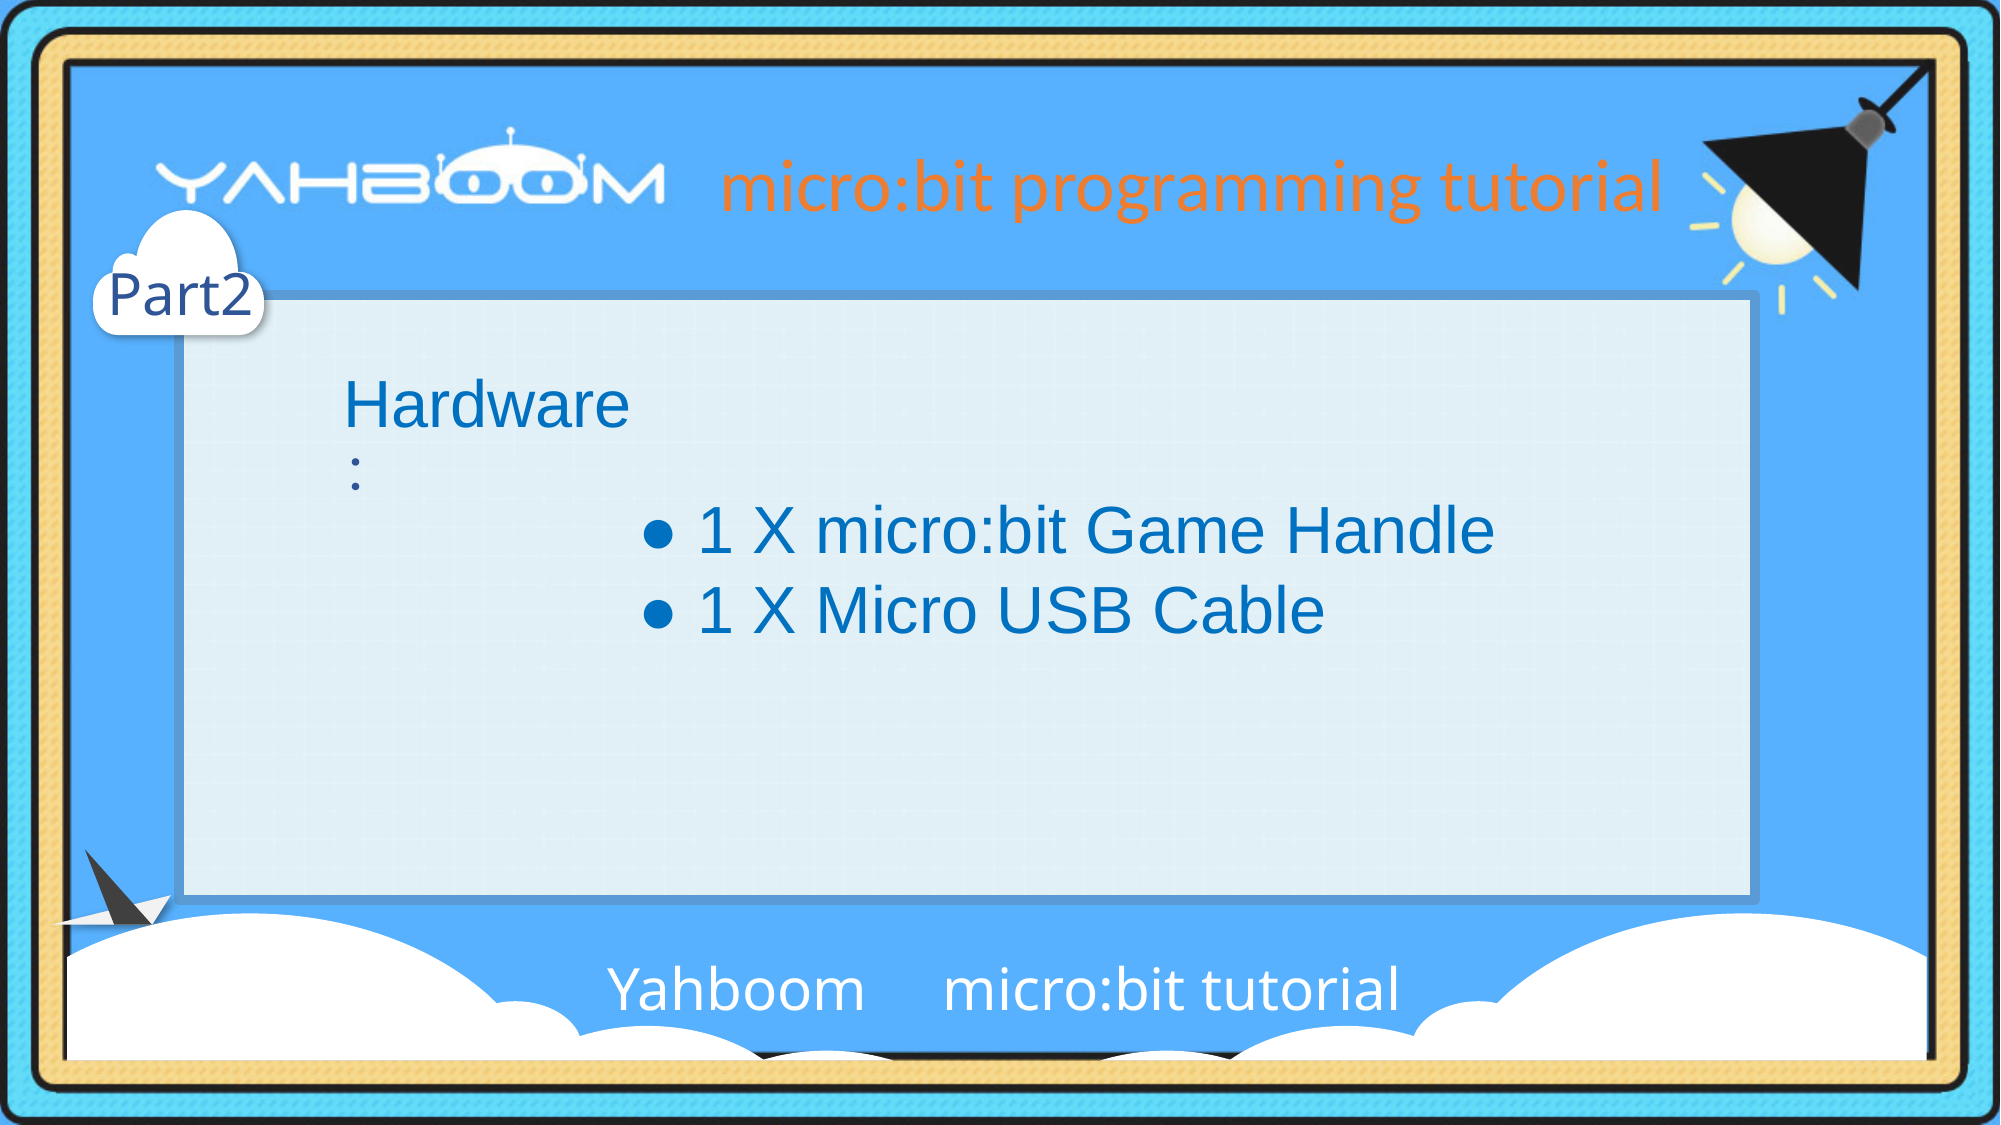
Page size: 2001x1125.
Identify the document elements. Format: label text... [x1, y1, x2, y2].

text_box Yahboom micro:bit tutorial [1100, 912, 1928, 1062]
text_box Yahboom micro:bit tutorial [66, 912, 894, 1062]
text_box Part2 [93, 249, 284, 335]
title micro:bit programming tutorial [442, 85, 1943, 236]
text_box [51, 849, 171, 925]
picture [183, 299, 1751, 896]
text_box [137, 209, 236, 249]
